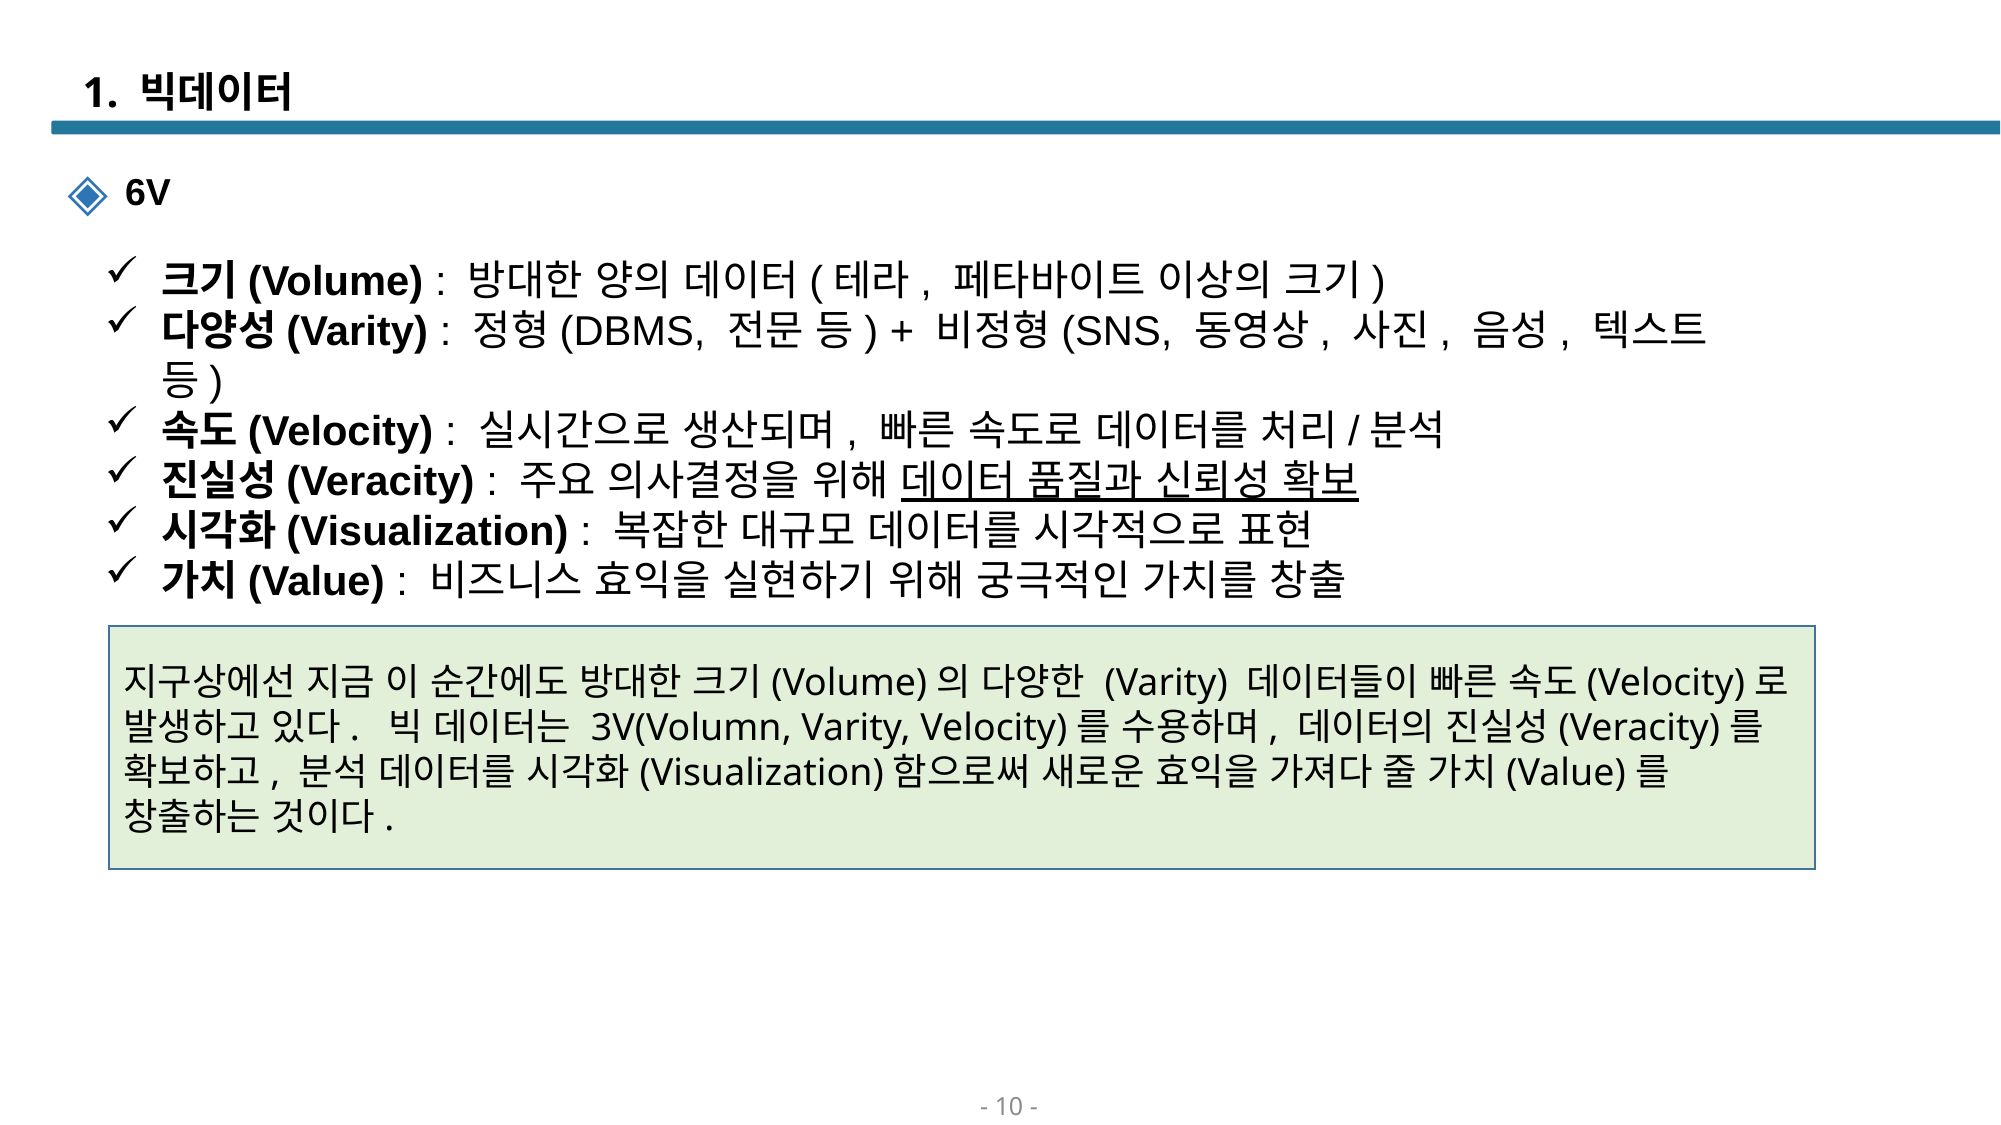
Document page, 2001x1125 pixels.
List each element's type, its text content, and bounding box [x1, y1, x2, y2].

slide_number - 10 - [778, 1090, 1246, 1125]
text_box 크기(Volume) : 방대한 양의 데이터(테라, 페타바이트 이상의 크기) 다양성(Varity) : 정형(DBMS, 전문 등) + 비정형(SNS, 동영상, 사진, 음성, 텍스트 등) 속도(Velocity) : 실시간으로 생산되며, 빠른 속도로 데이터를 처리/분석 진실성(Veracity) : 주요 의사결정을 위해 데이터 품질과 신뢰성 확보 시각화(Visualization) : 복잡한 대규모 데이터를 시각적으로 표현 가치(Value) : 비즈니스 효익을 실현하기 위해 궁극적인 가치를 창출 [89, 246, 1730, 662]
text_box 6V [67, 167, 1385, 213]
text_box 지구상에선 지금 이 순간에도 방대한 크기(Volume)의 다양한 (Varity) 데이터들이 빠른 속도(Velocity)로 발생하고 있다. 빅 데이터는 3V(Volumn, Varity, Velocity)를 수용하며, 데이터의 진실성(Veracity)를 확보하고, 분석 데이터를 시각화(Visualization)함으로써 새로운 효익을 가져다 줄 가치(Value)를 창출하는 것이다. [108, 625, 1816, 870]
title 1. 빅데이터 [67, 63, 1869, 136]
